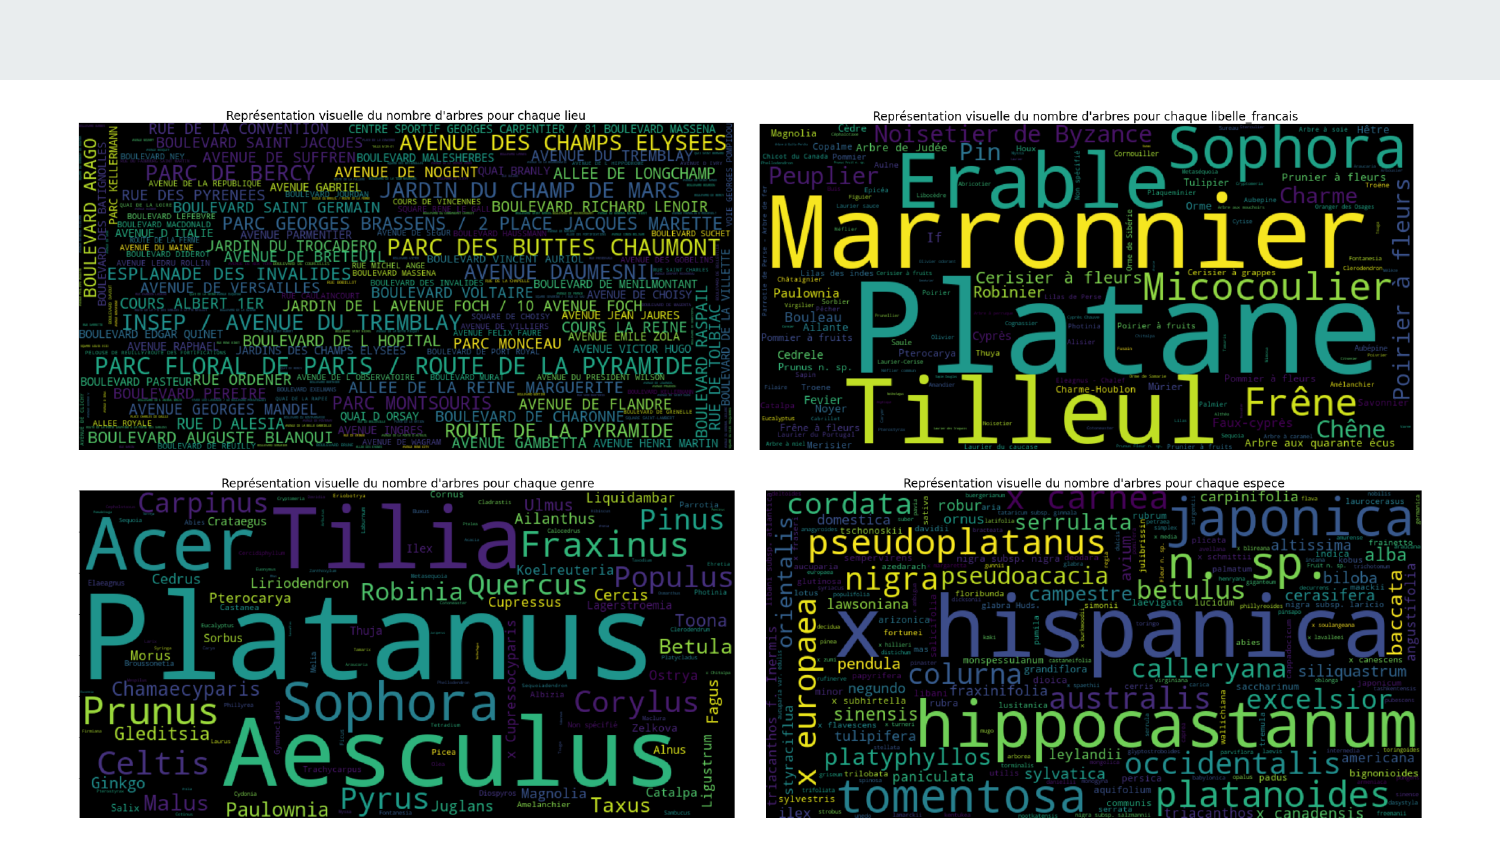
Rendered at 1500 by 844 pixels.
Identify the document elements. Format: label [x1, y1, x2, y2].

picture [765, 474, 1422, 818]
picture [78, 474, 735, 818]
picture [759, 107, 1416, 450]
picture [78, 107, 735, 450]
